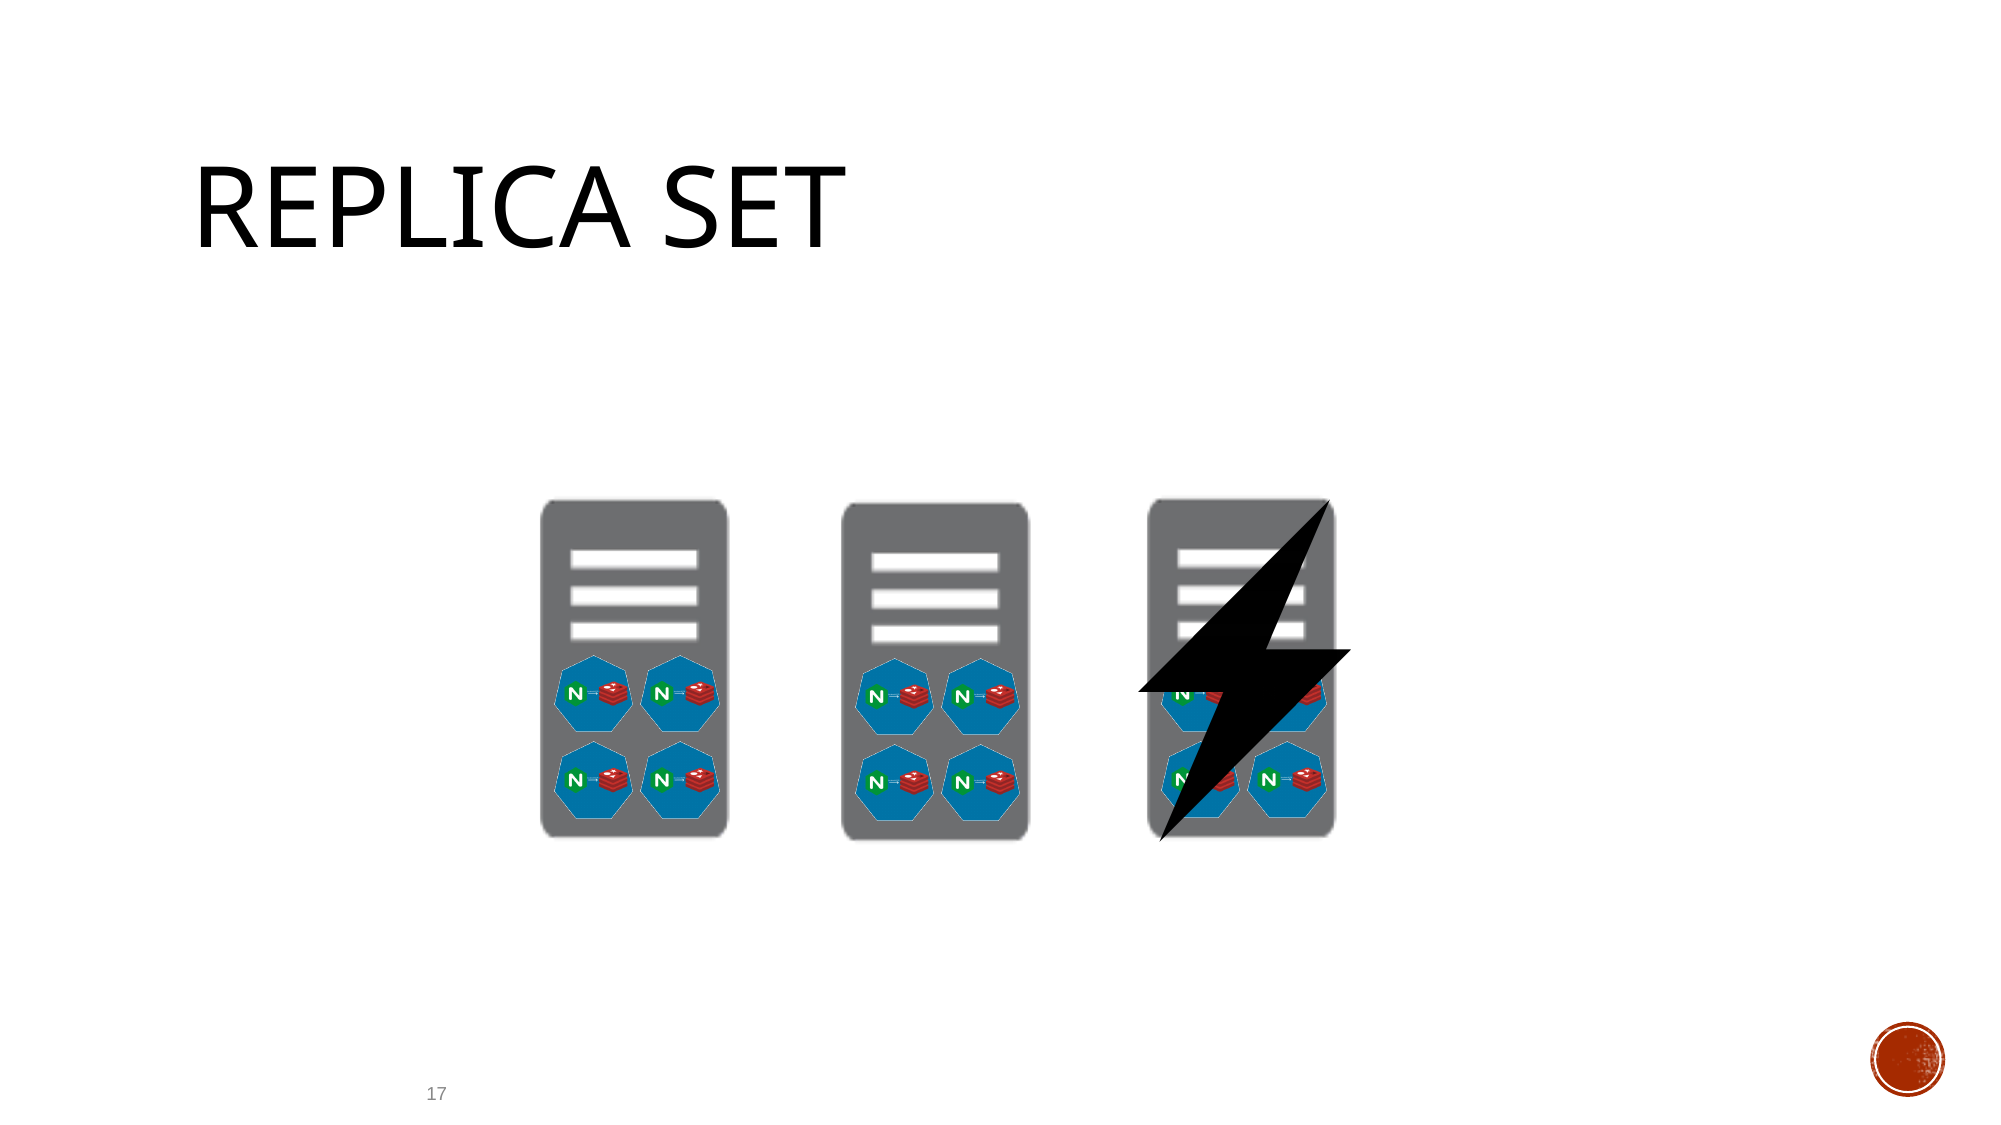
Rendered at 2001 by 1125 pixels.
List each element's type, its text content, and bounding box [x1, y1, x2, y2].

title Replica SET [175, 79, 1826, 344]
picture [478, 450, 1403, 892]
slide_number 17 [397, 1070, 463, 1116]
